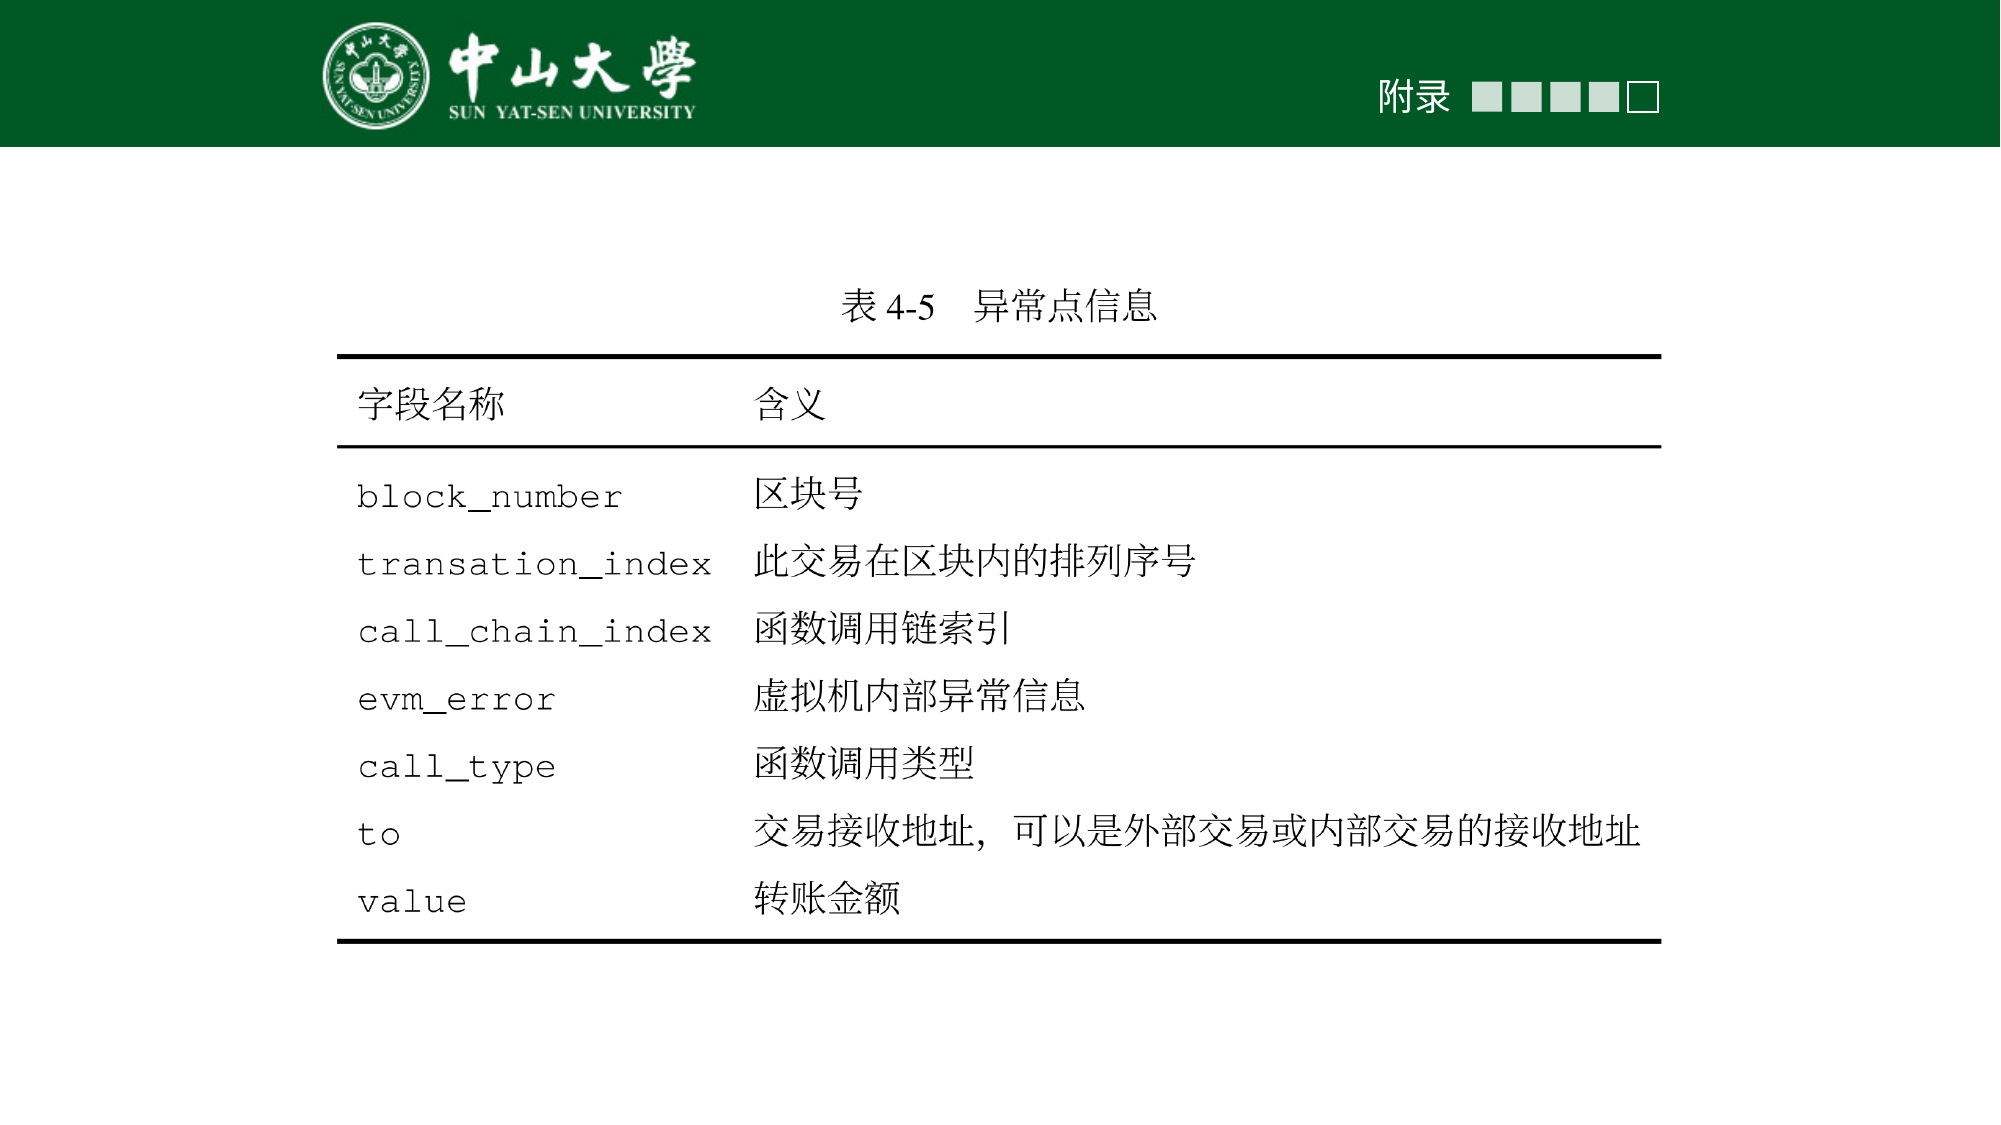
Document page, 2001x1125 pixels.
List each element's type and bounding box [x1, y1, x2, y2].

text_box [0, 0, 2000, 147]
picture [329, 273, 1670, 955]
